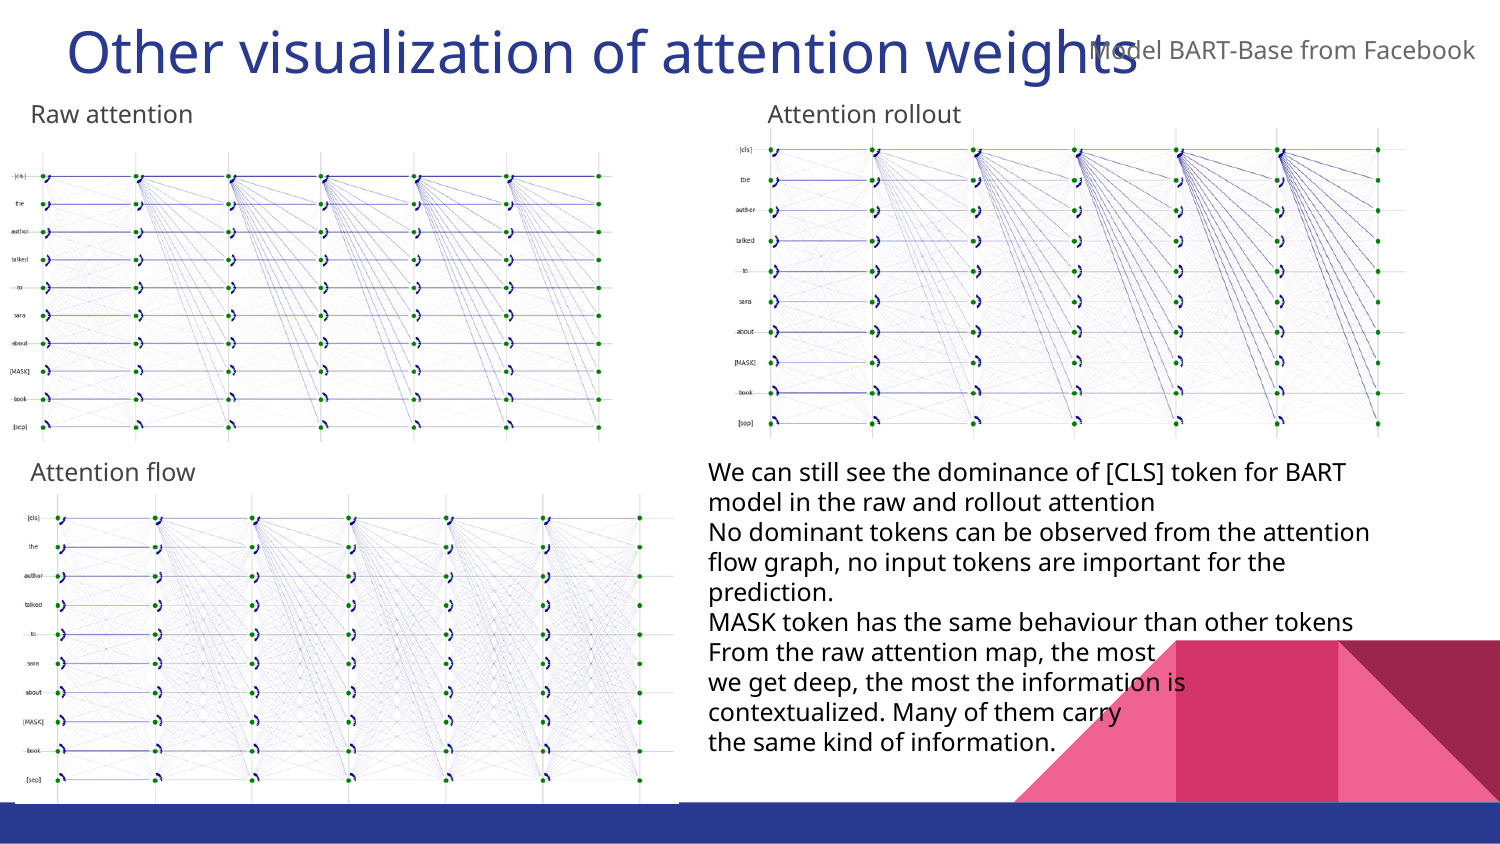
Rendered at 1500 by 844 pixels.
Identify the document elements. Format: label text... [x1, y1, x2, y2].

picture [15, 494, 679, 804]
text_box Raw attention [15, 83, 551, 144]
text_box Attention flow [15, 449, 374, 494]
picture [726, 128, 1405, 439]
text_box We can still see the dominance of [CLS] token for BART model in the raw and rollout attention No dominant tokens can be observed from the attention flow graph, no input tokens are important for the prediction. MASK token has the same behaviour than other tokens From the raw attention map, the most we get deep, the most the information is contextualized. Many of them carry the same kind of information. [693, 441, 1391, 802]
text_box Attention rollout [752, 83, 1112, 127]
text_box Model BART-Base from Facebook [1073, 19, 1500, 80]
picture [0, 152, 612, 442]
title Other visualization of attention weights [51, 0, 1449, 100]
